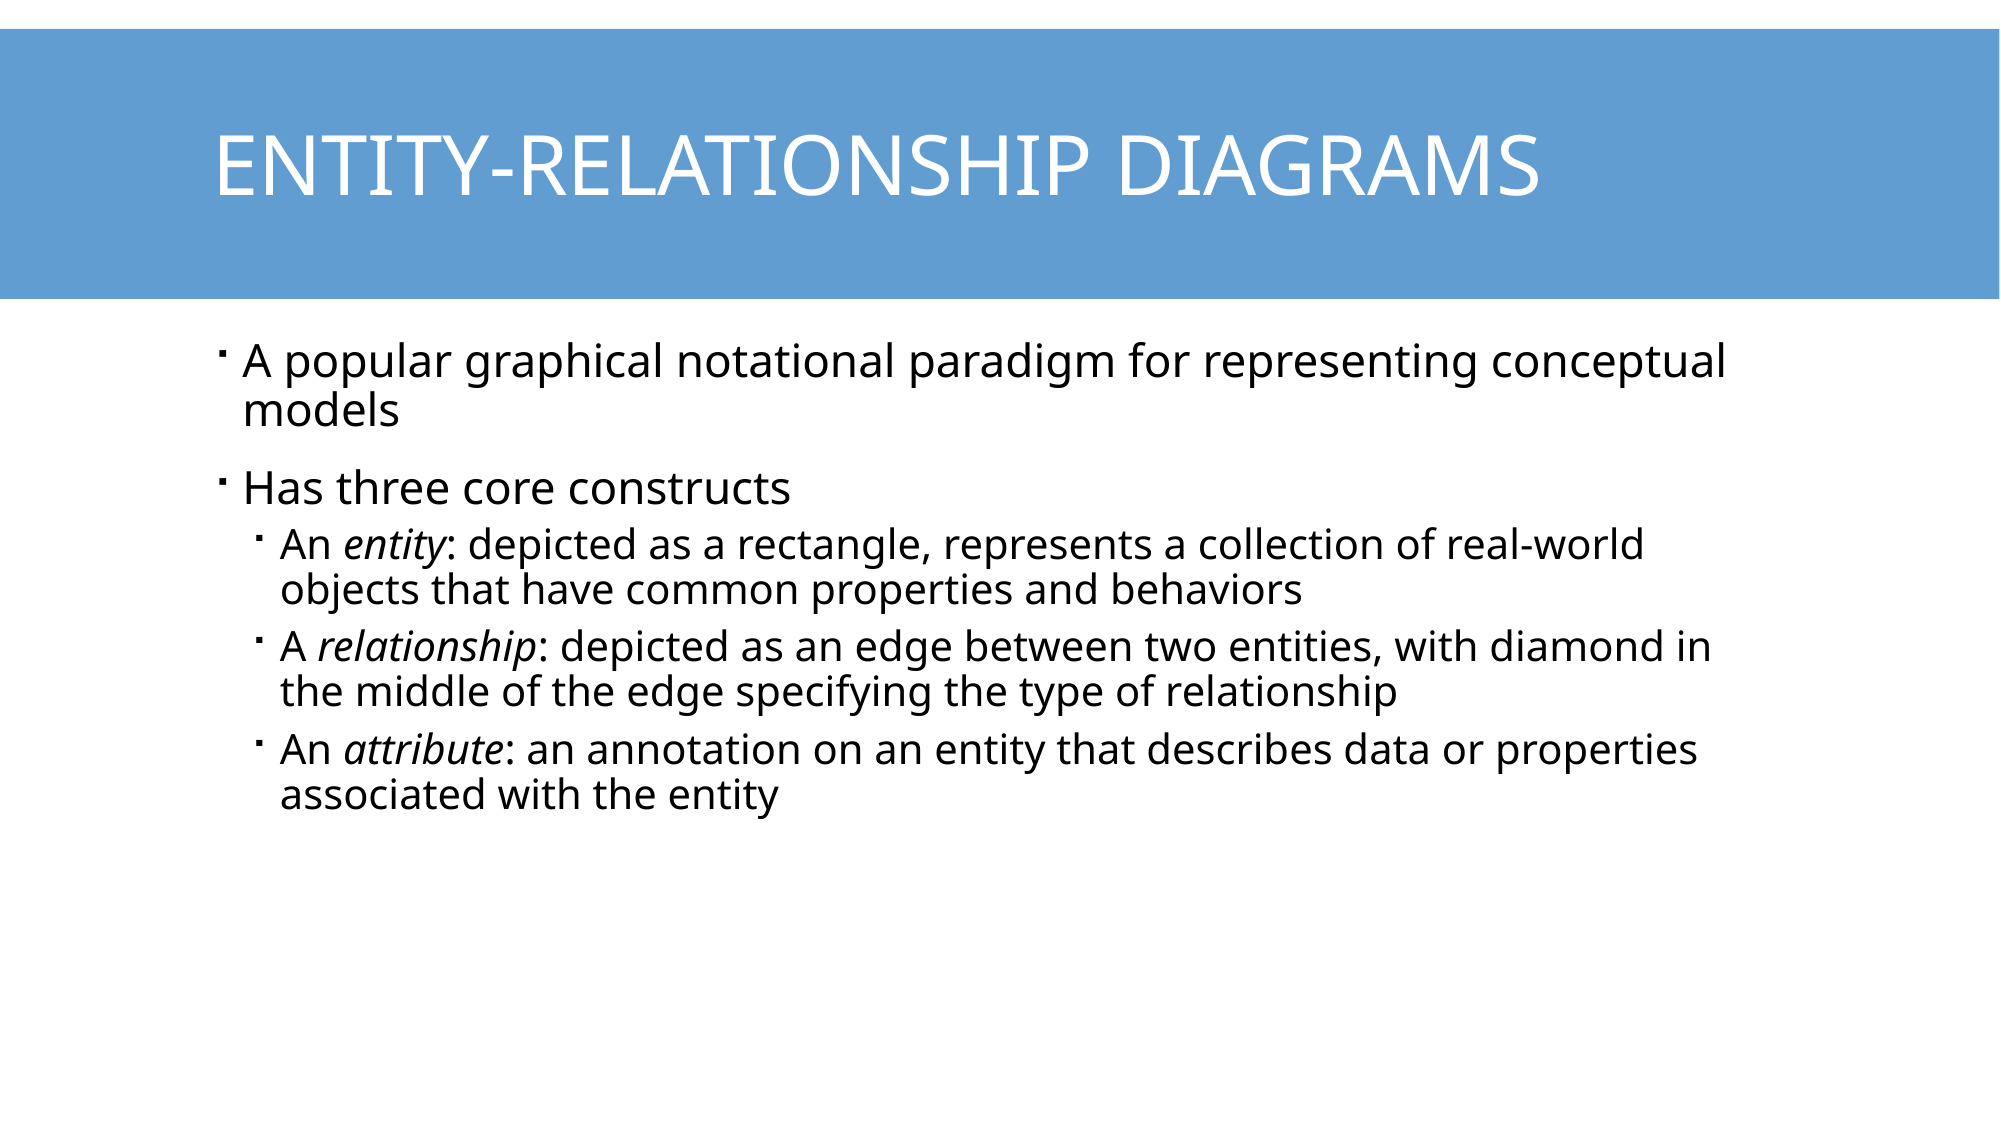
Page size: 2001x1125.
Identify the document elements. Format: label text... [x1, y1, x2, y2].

title Entity-Relationship Diagrams [197, 46, 1803, 295]
list A popular graphical notational paradigm for representing conceptual models Has three core constructs An entity: depicted as a rectangle, represents a collection of real-world objects that have common properties and behaviors A relationship: depicted as an edge between two entities, with diamond in the middle of the edge specifying the type of relationship An attribute: an annotation on an entity that describes data or properties associated with the entity [197, 329, 1803, 1020]
